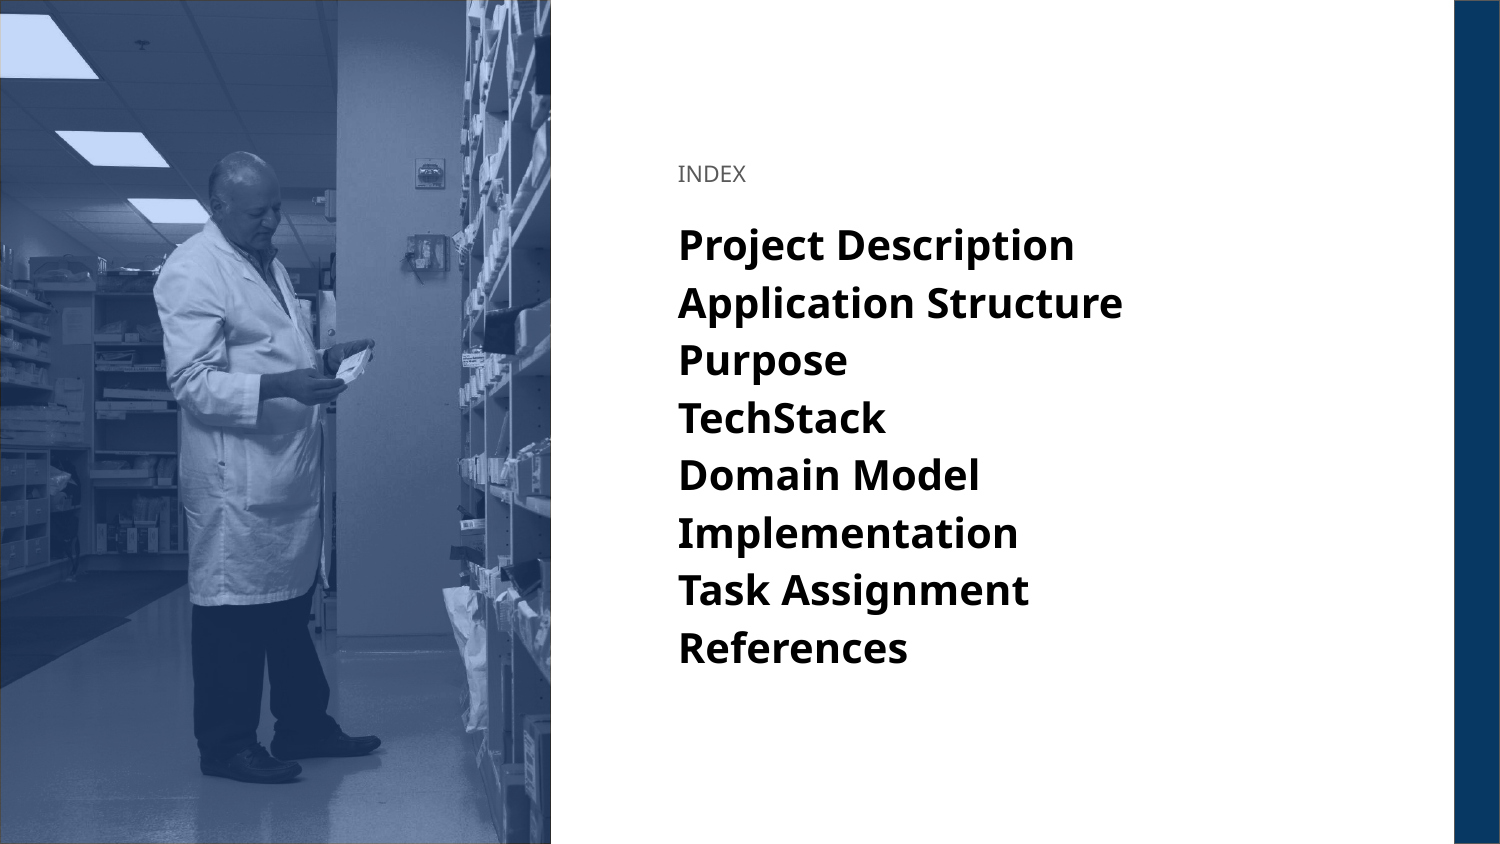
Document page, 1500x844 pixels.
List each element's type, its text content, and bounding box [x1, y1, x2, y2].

text_box [1454, 0, 1500, 844]
picture [0, 0, 551, 844]
title INDEX [662, 137, 1123, 203]
title Project Description Application Structure Purpose TechStack Domain Model Implementation Task Assignment References [662, 220, 1160, 687]
